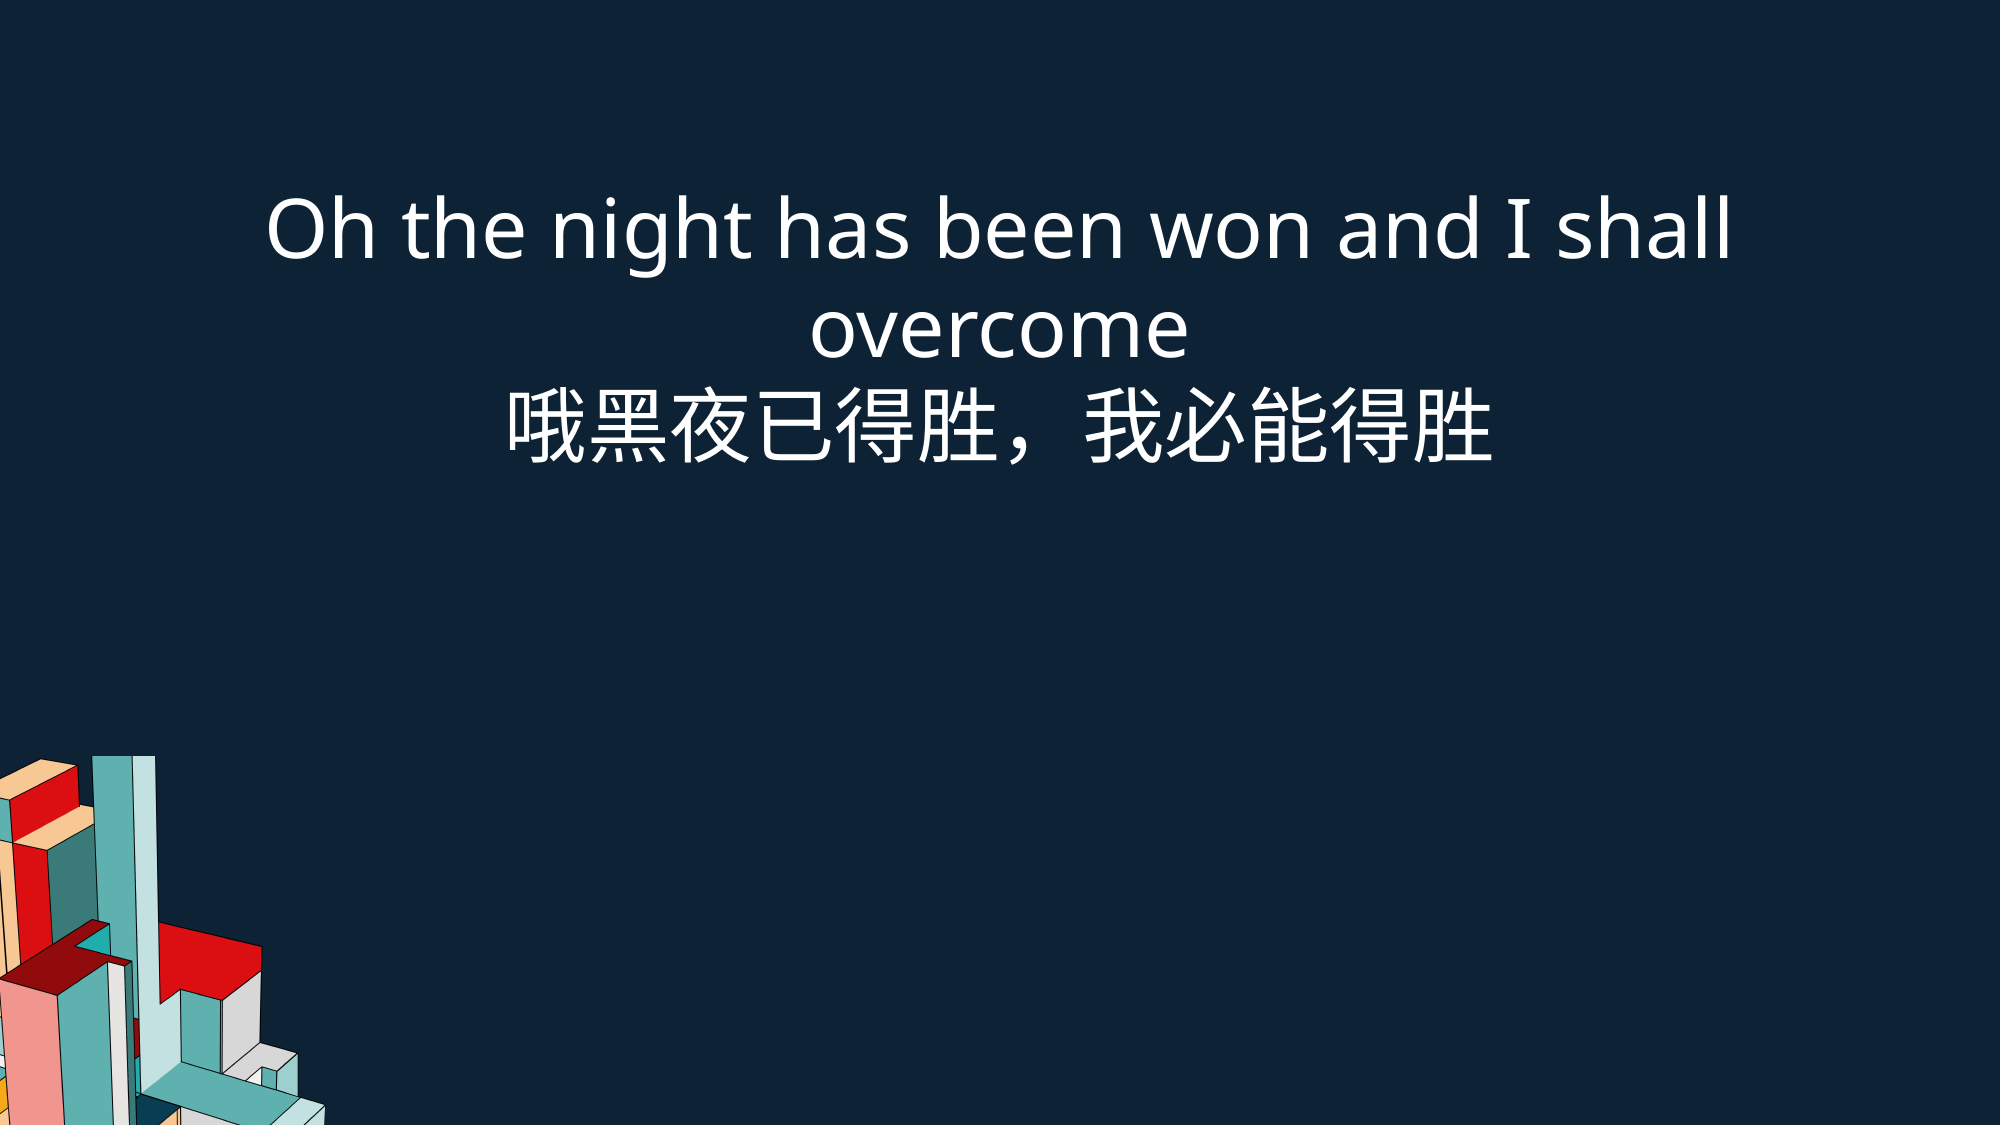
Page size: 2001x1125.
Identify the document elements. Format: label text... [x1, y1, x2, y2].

text_box Oh the night has been won and I shall overcome 哦黑夜已得胜，我必能得胜 [99, 168, 1900, 481]
picture [0, 756, 326, 1125]
